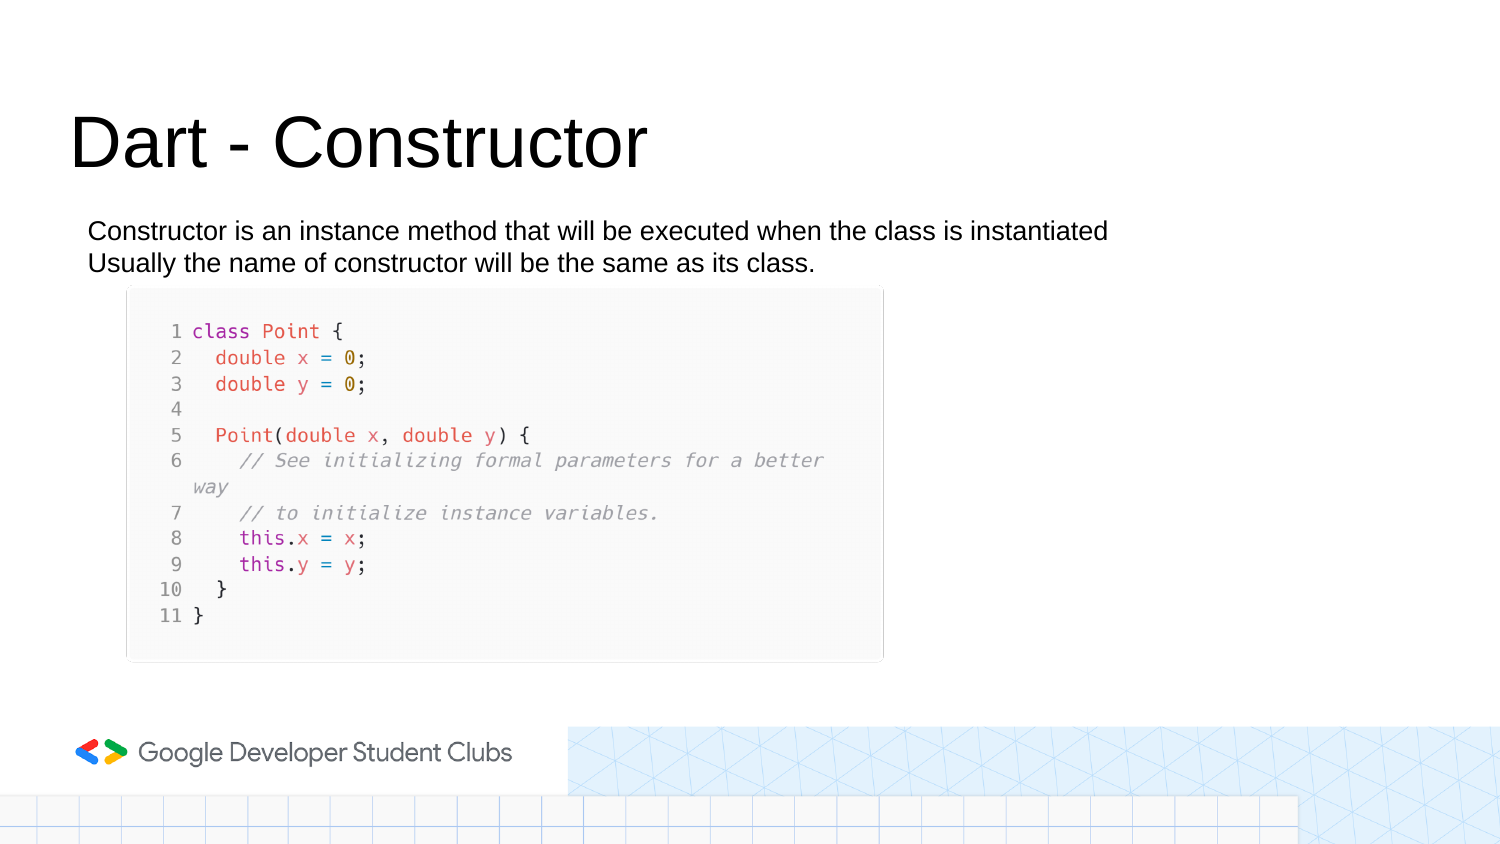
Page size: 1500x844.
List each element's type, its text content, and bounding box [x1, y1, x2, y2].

picture [0, 0, 1500, 844]
text_box Constructor is an instance method that will be executed when the class is instantiated Usually the name of constructor will be the same as its class. [72, 197, 1150, 293]
title Dart - Constructor [54, 79, 1406, 251]
